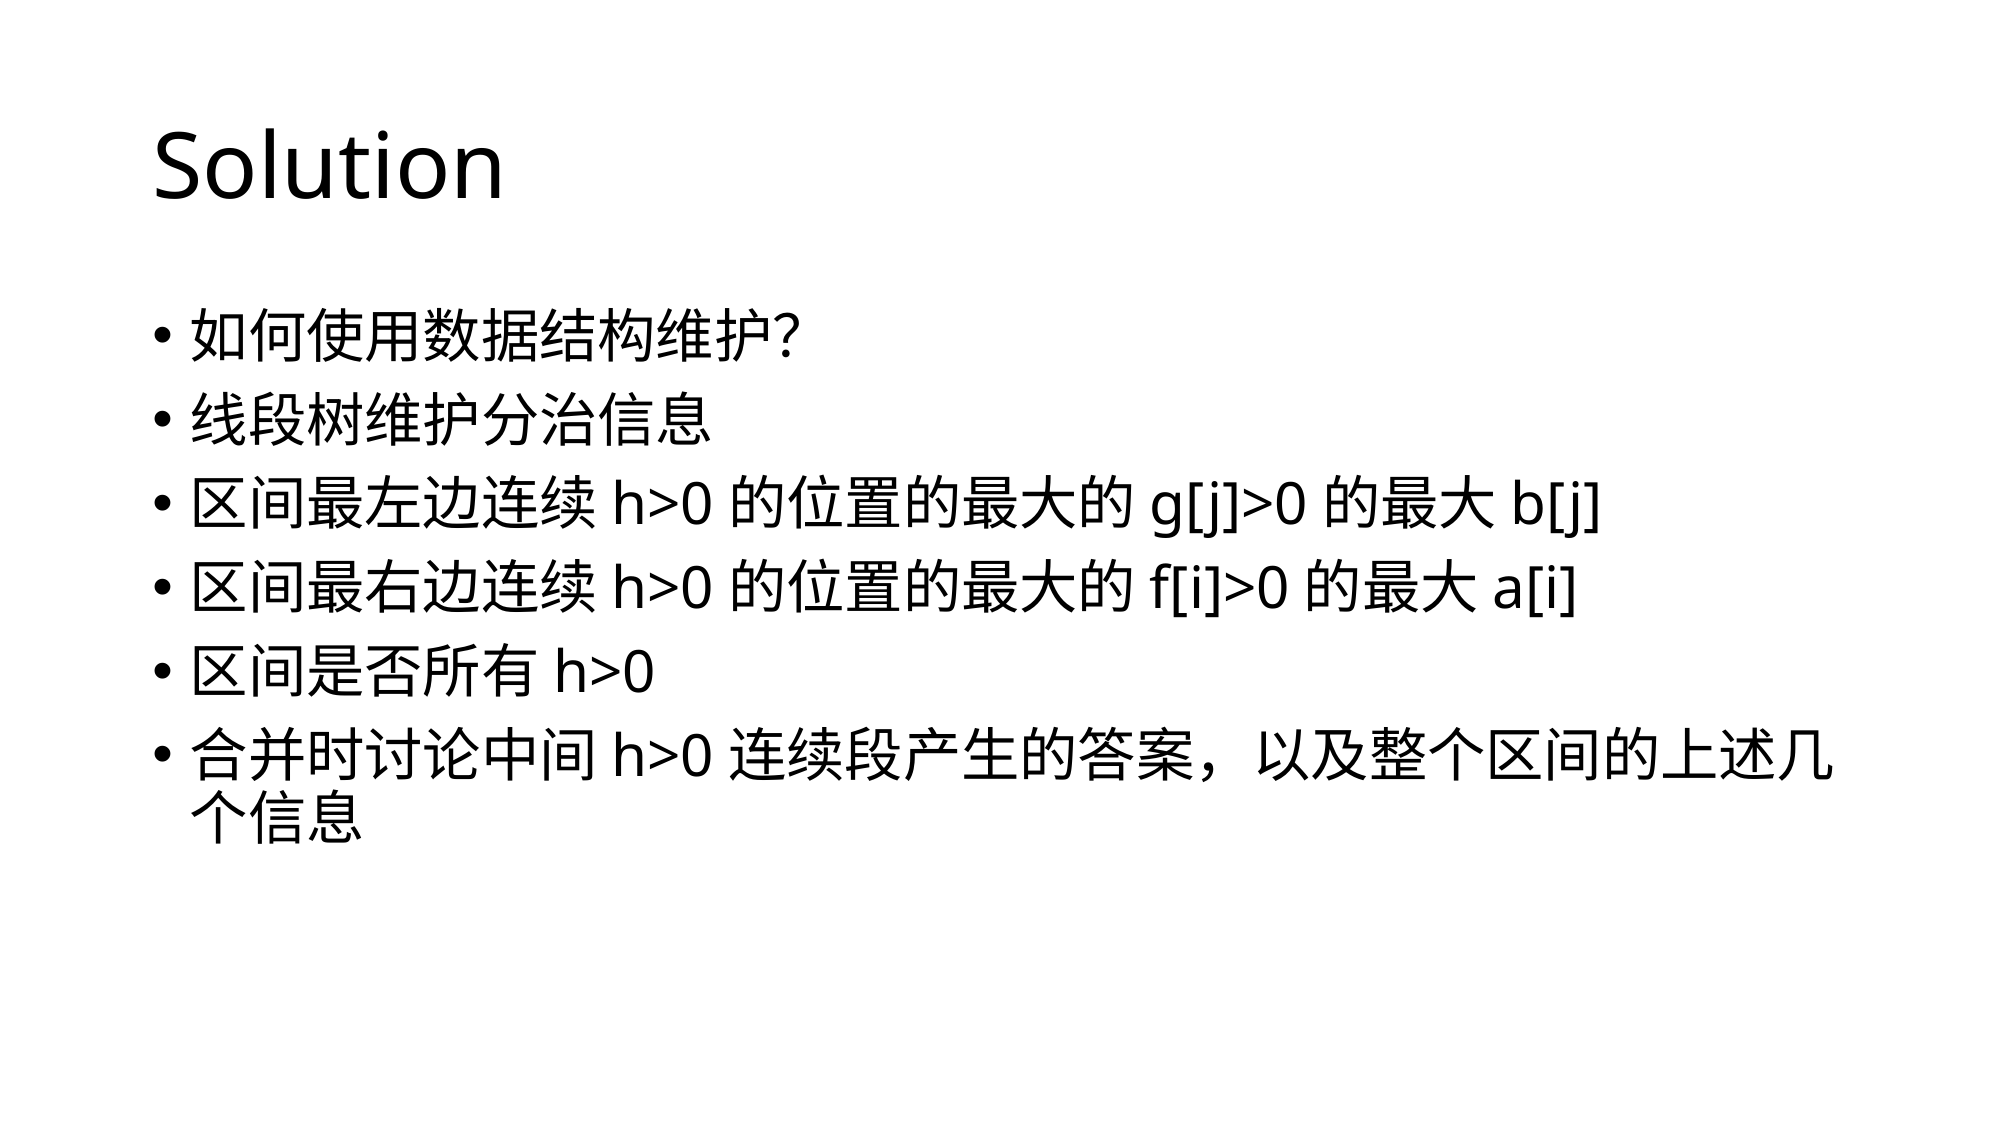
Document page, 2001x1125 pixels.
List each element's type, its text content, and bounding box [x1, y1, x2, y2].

title Solution [137, 59, 1863, 278]
list 如何使用数据结构维护？ 线段树维护分治信息 区间最左边连续h>0的位置的最大的g[j]>0的最大b[j] 区间最右边连续h>0的位置的最大的f[i]>0的最大a[i] 区间是否所有h>0 合并时讨论中间h>0连续段产生的答案，以及整个区间的上述几个信息 [137, 299, 1863, 1014]
